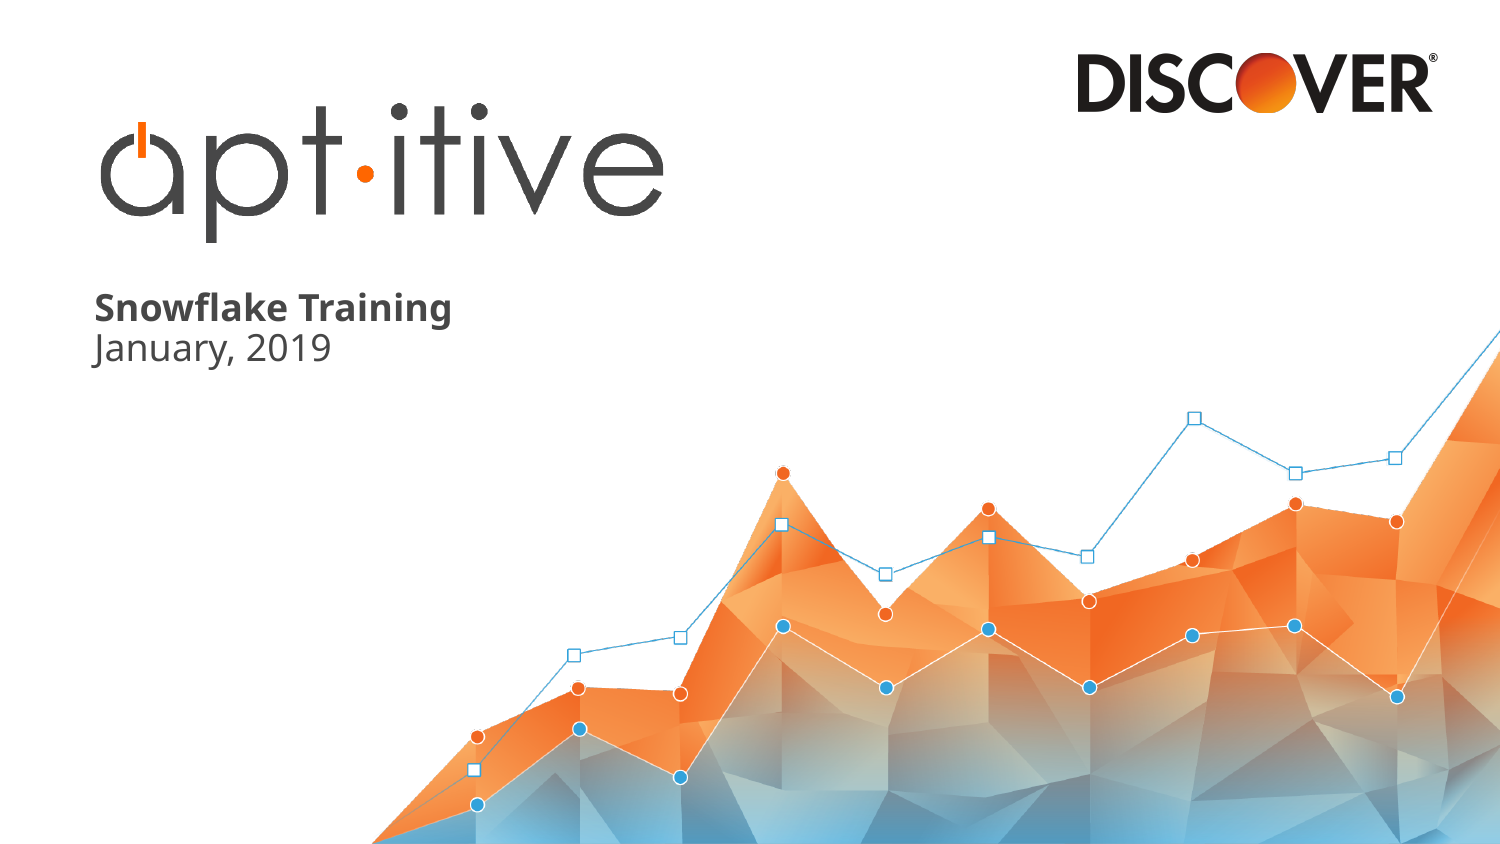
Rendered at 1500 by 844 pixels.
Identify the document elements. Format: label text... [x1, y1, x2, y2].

picture [100, 103, 1500, 844]
title Snowflake Training January, 2019 [83, 265, 679, 394]
picture [1078, 53, 1438, 114]
